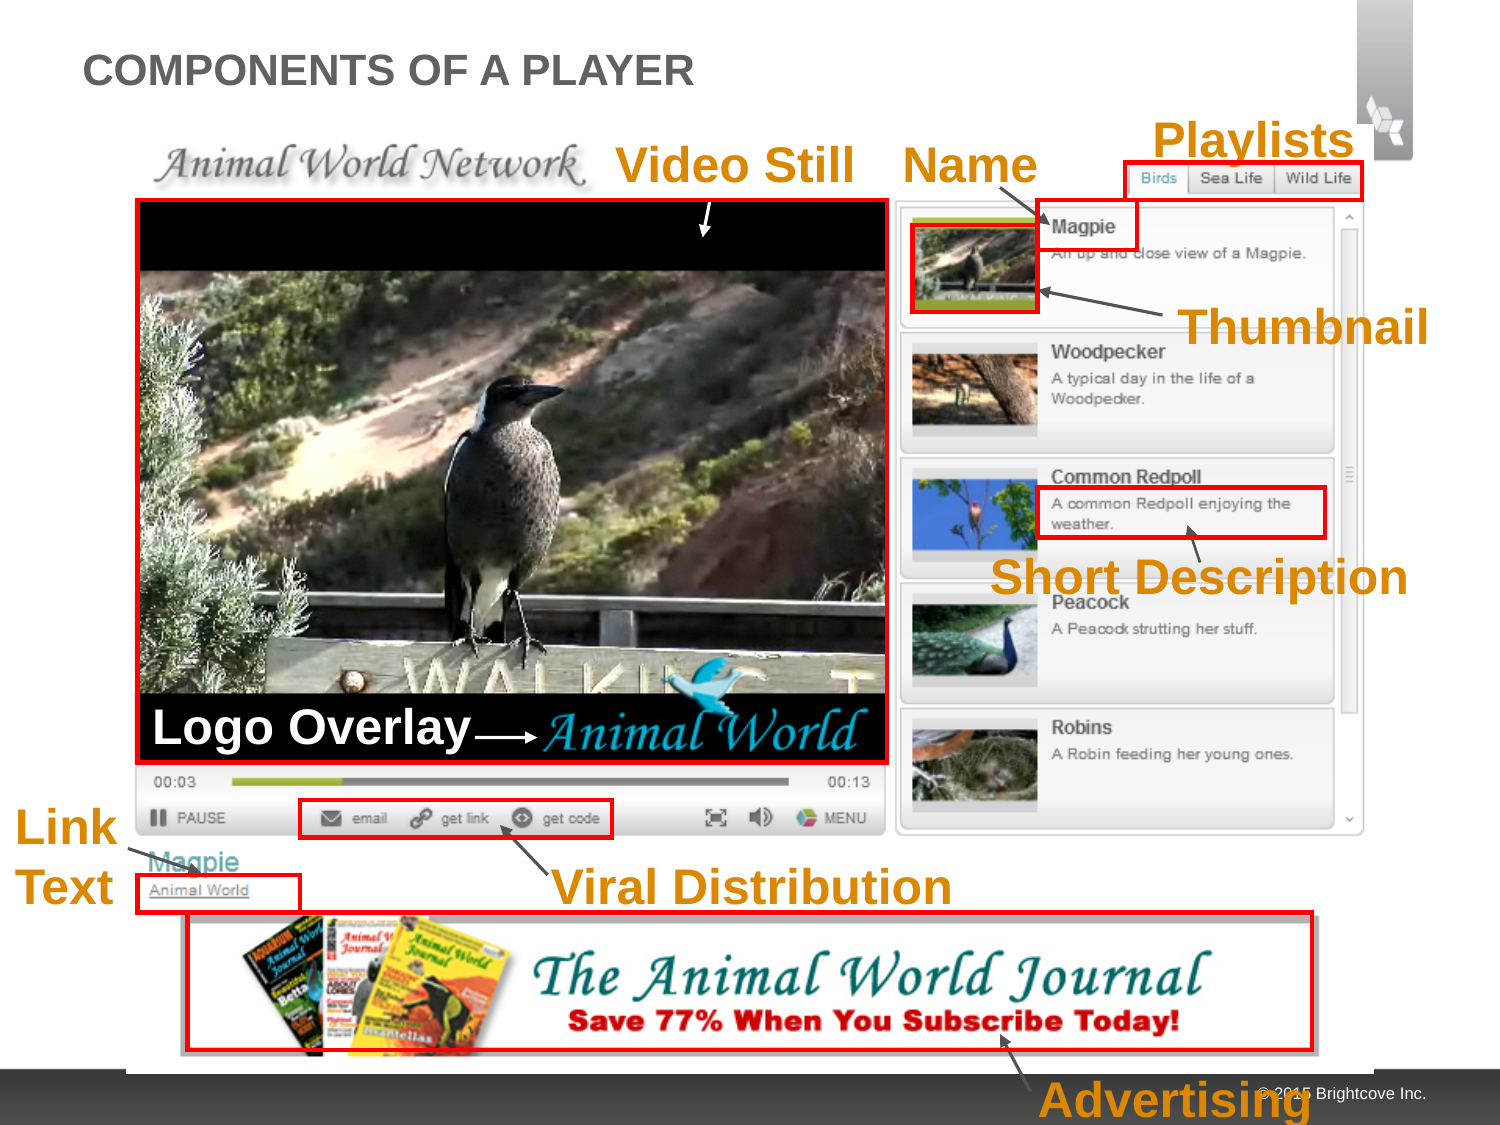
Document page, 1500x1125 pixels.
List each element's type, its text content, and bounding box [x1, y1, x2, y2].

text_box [999, 1033, 1351, 1125]
picture [0, 0, 1500, 1125]
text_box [1037, 287, 1500, 363]
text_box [499, 824, 1051, 923]
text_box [974, 524, 1438, 613]
title Components of a Player [66, 34, 1322, 203]
text_box Playlists [1137, 99, 1400, 175]
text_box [599, 124, 1138, 238]
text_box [0, 787, 238, 923]
